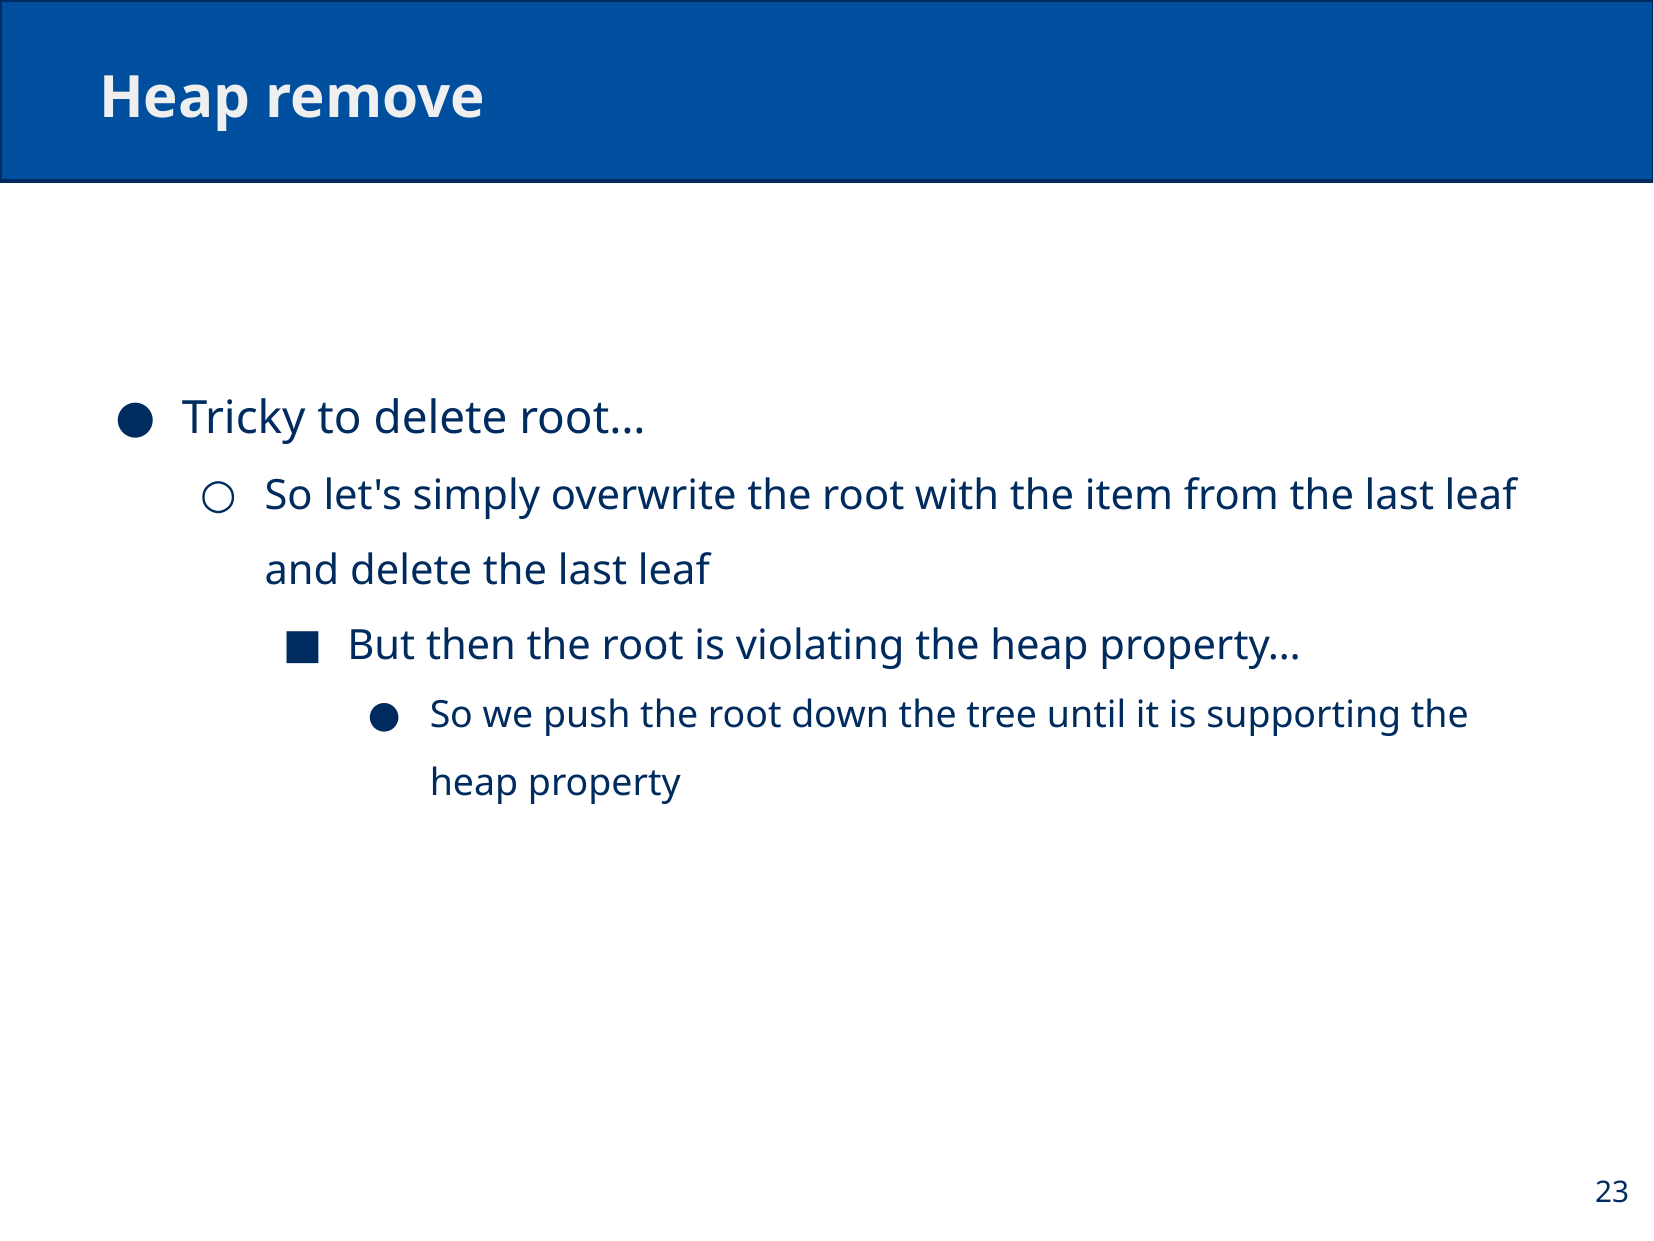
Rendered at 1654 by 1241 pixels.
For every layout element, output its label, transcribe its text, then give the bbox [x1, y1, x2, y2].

title Heap remove [82, 36, 1571, 146]
list Tricky to delete root… So let's simply overwrite the root with the item from the last leaf and delete the last leaf But then the root is violating the heap property… So we push the root down the tree until it is supporting the heap property [82, 343, 1571, 1188]
slide_number 23 [1546, 1145, 1647, 1241]
